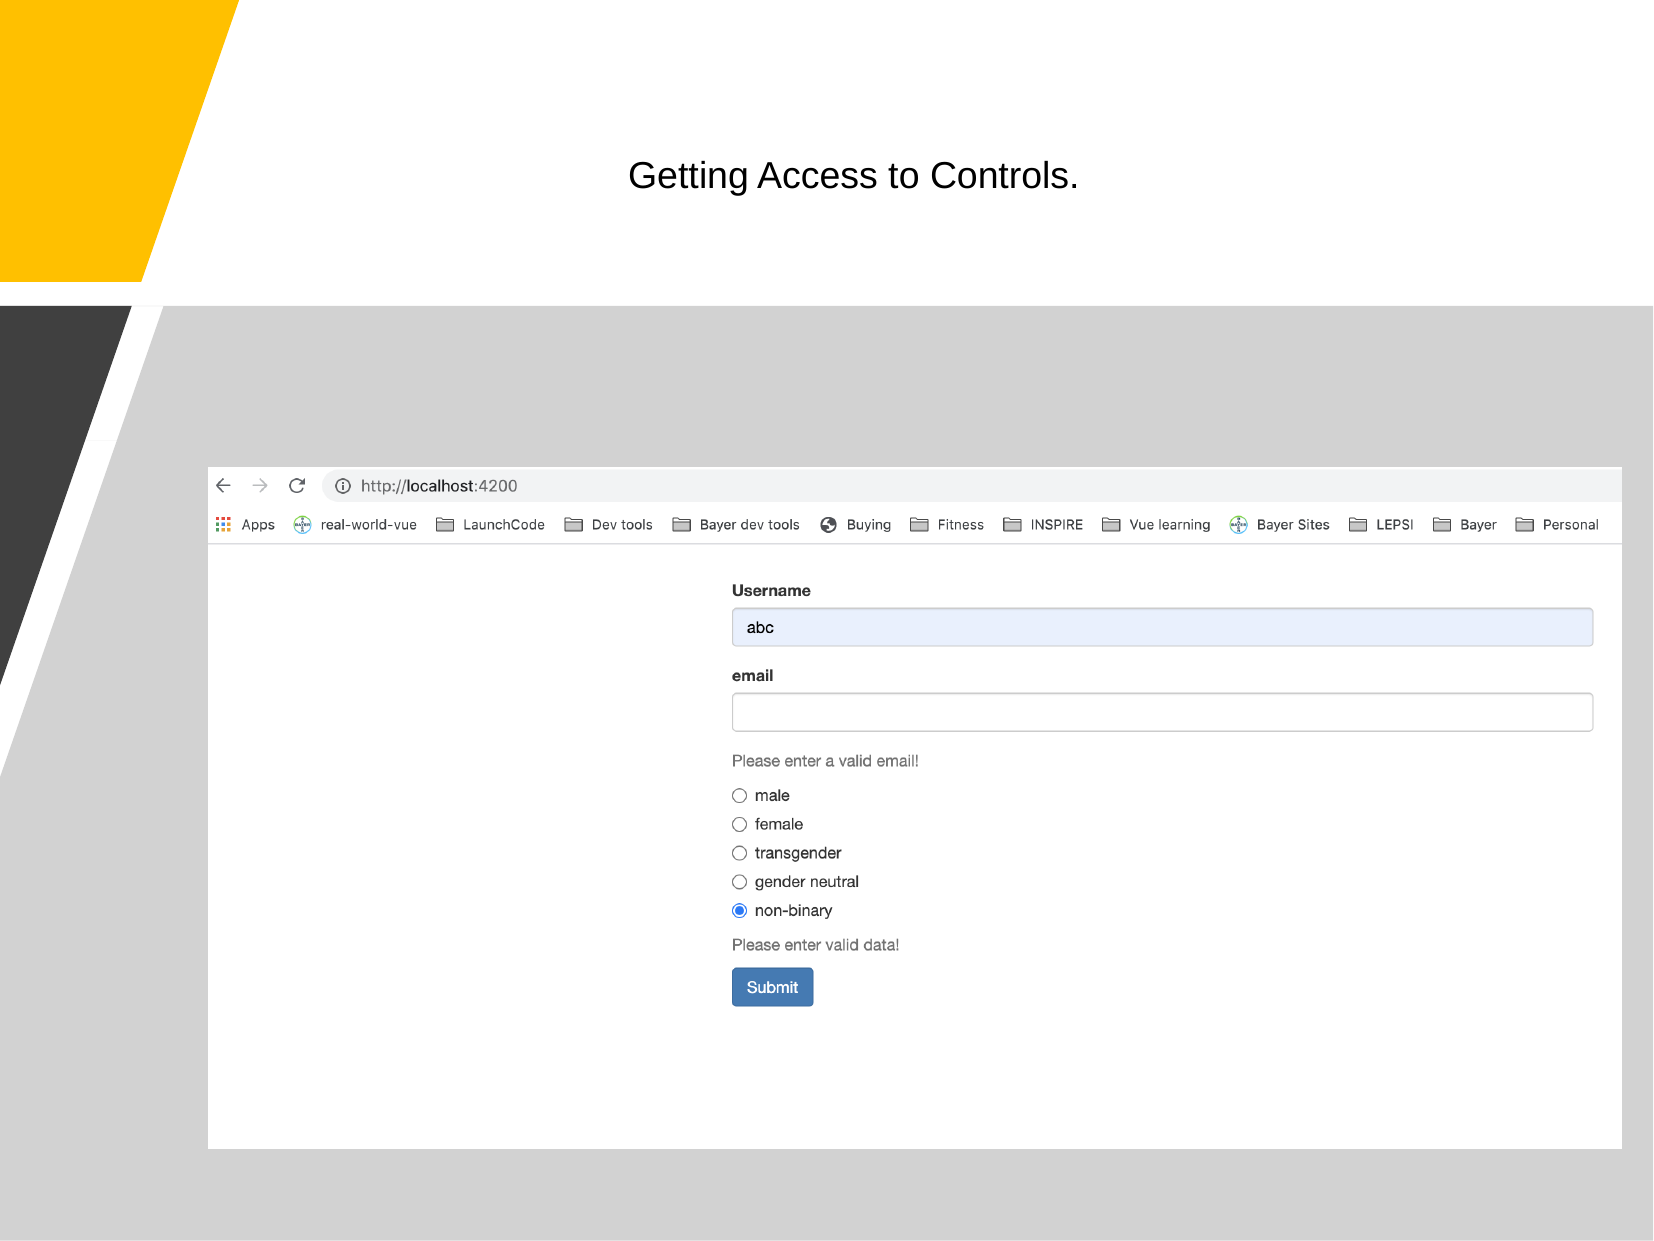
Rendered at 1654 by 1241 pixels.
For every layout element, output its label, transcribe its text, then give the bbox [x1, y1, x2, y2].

title Getting Access to Controls. [224, 66, 1495, 282]
text_box [0, 304, 134, 686]
text_box [0, 304, 1654, 1241]
picture [208, 467, 1622, 1149]
text_box [0, 0, 241, 283]
